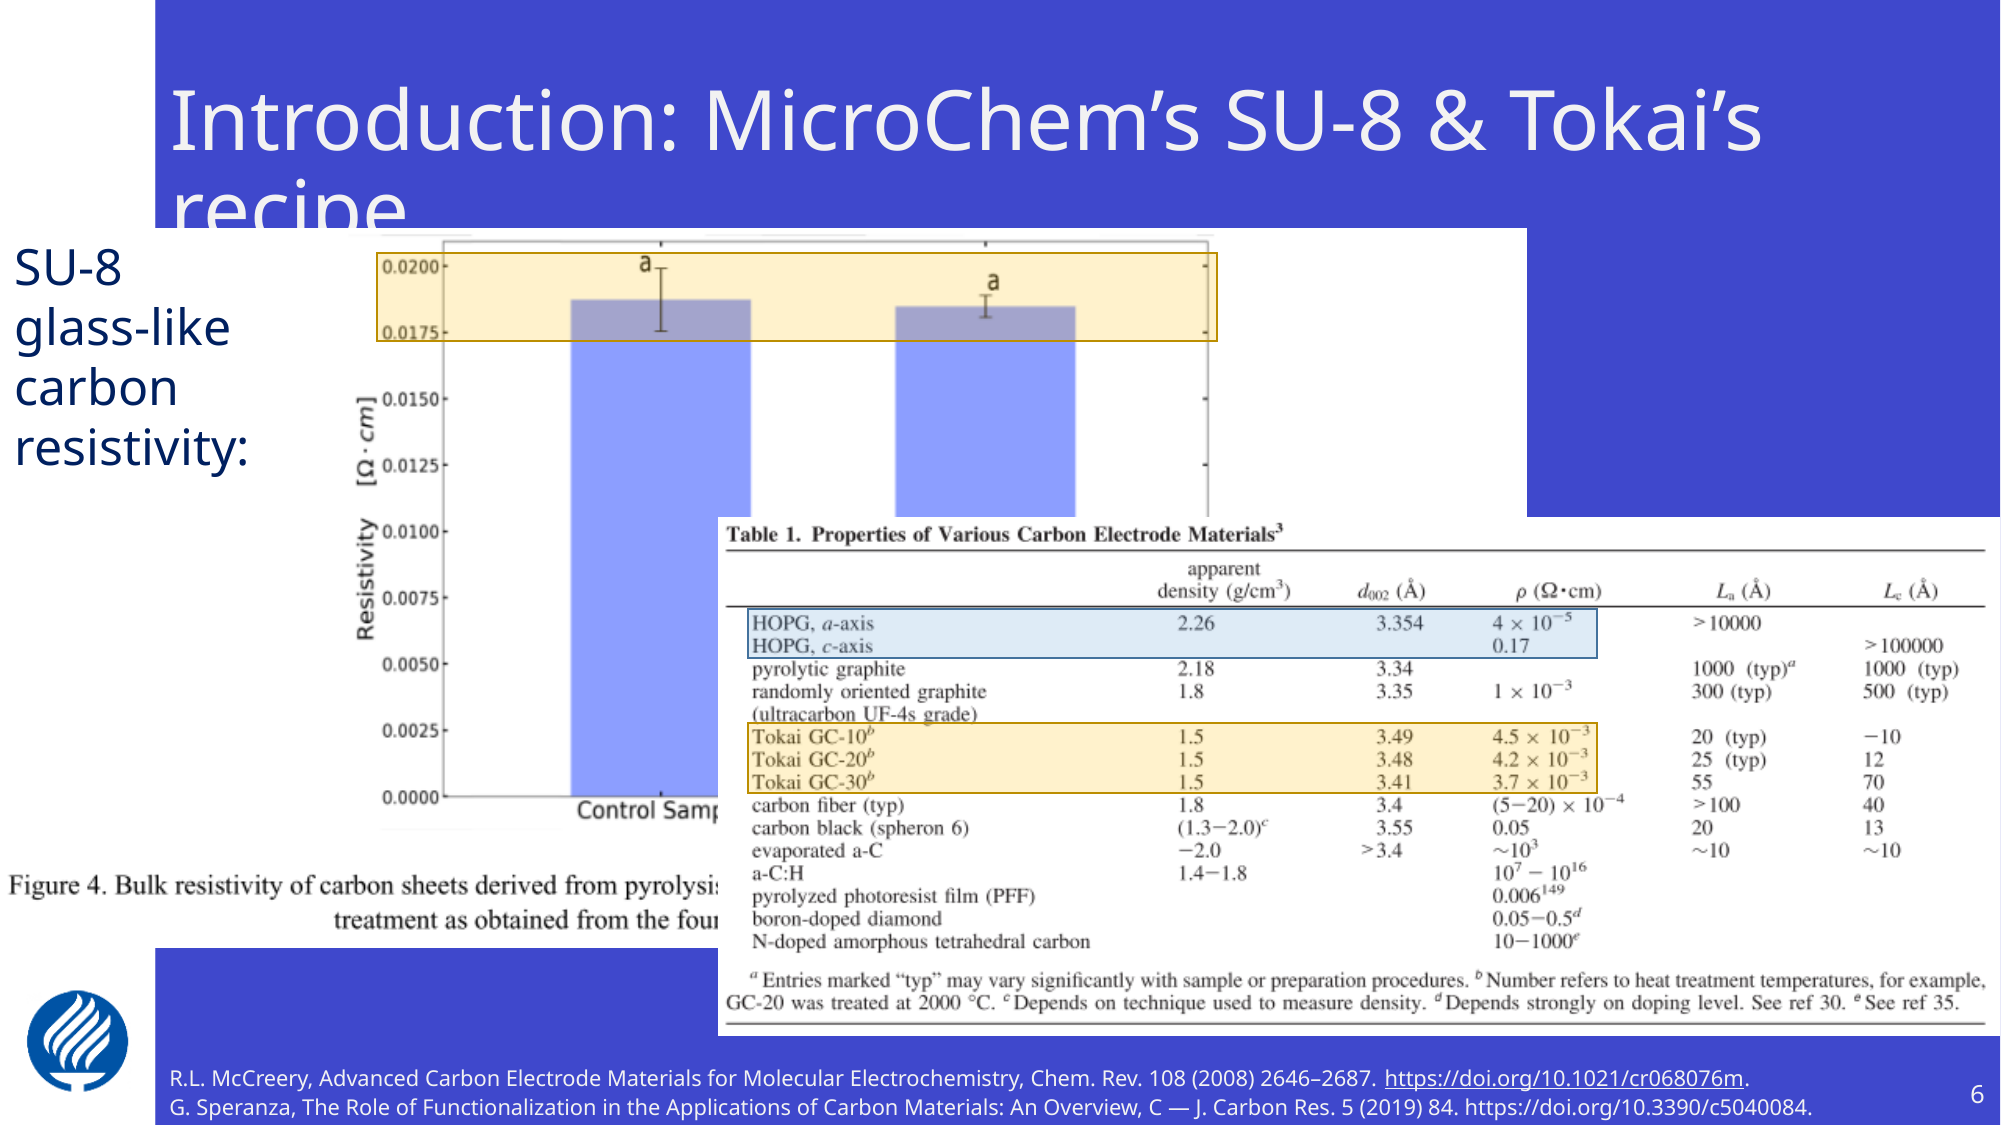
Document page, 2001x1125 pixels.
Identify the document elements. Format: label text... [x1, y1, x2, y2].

text_box R.L. McCreery, Advanced Carbon Electrode Materials for Molecular Electrochemistry, Chem. Rev. 108 (2008) 2646–2687. https://doi.org/10.1021/cr068076m. G. Speranza, The Role of Functionalization in the Applications of Carbon Materials: An Overview, C — J. Carbon Res. 5 (2019) 84. https://doi.org/10.3390/c5040084. [154, 1056, 1915, 1125]
slide_number 6 [1915, 1065, 2000, 1125]
title Introduction: MicroChem’s SU-8 & Tokai’s recipe [155, 59, 2000, 278]
picture [0, 0, 2001, 1125]
